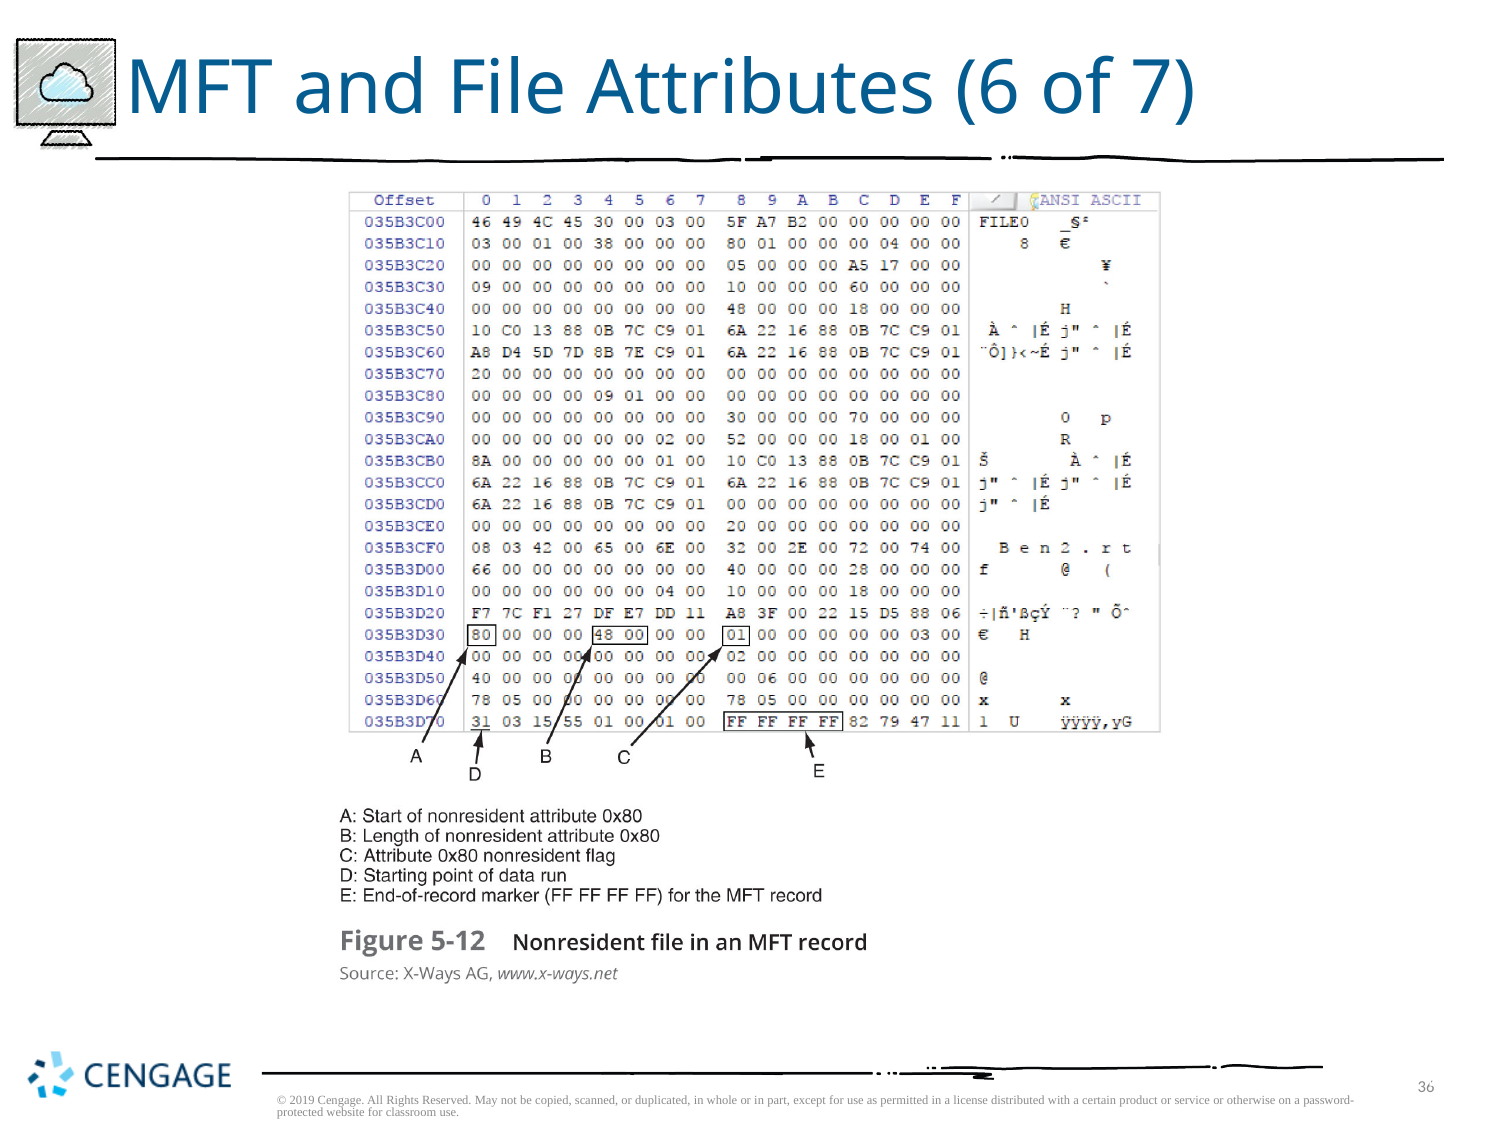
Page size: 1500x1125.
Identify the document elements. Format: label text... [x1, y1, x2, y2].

footer © 2019 Cengage. All Rights Reserved. May not be copied, scanned, or duplicated, in whole or in part, except for use as permitted in a license distributed with a certain product or service or otherwise on a password-protected website for classroom use. [261, 1079, 1375, 1120]
title MFT and File Attributes (6 of 7) [125, 52, 1442, 130]
slide_number 36 [1412, 1037, 1500, 1100]
picture [95, 155, 1444, 163]
picture [12, 36, 117, 151]
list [337, 189, 1163, 986]
picture [7, 1037, 244, 1111]
picture [261, 1064, 1323, 1079]
